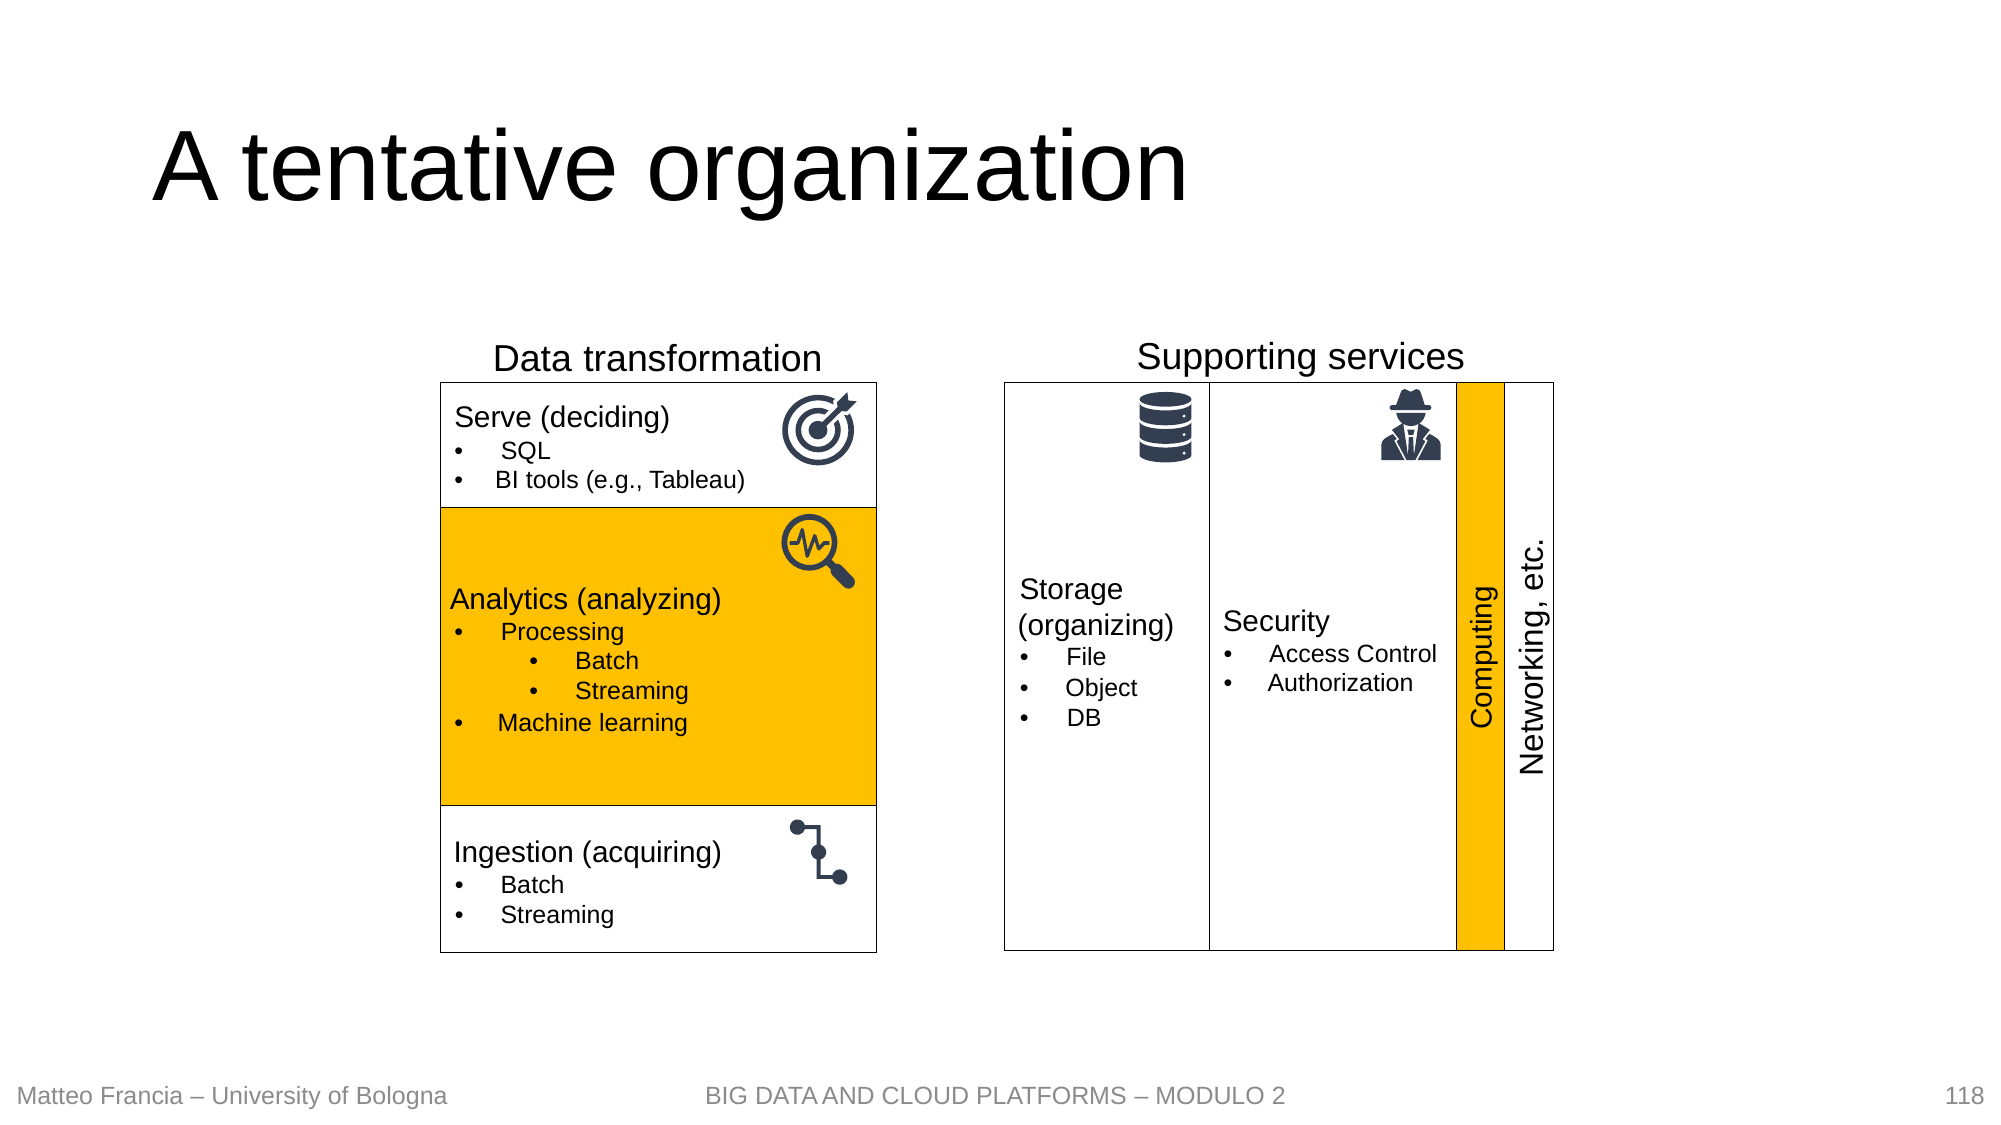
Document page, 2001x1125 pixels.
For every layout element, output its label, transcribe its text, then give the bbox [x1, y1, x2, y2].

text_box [439, 325, 1558, 953]
title A tentative organization [137, 59, 1863, 278]
slide_number 118 [1550, 1065, 2000, 1125]
footer Matteo Francia – University of Bologna [0, 1065, 466, 1125]
